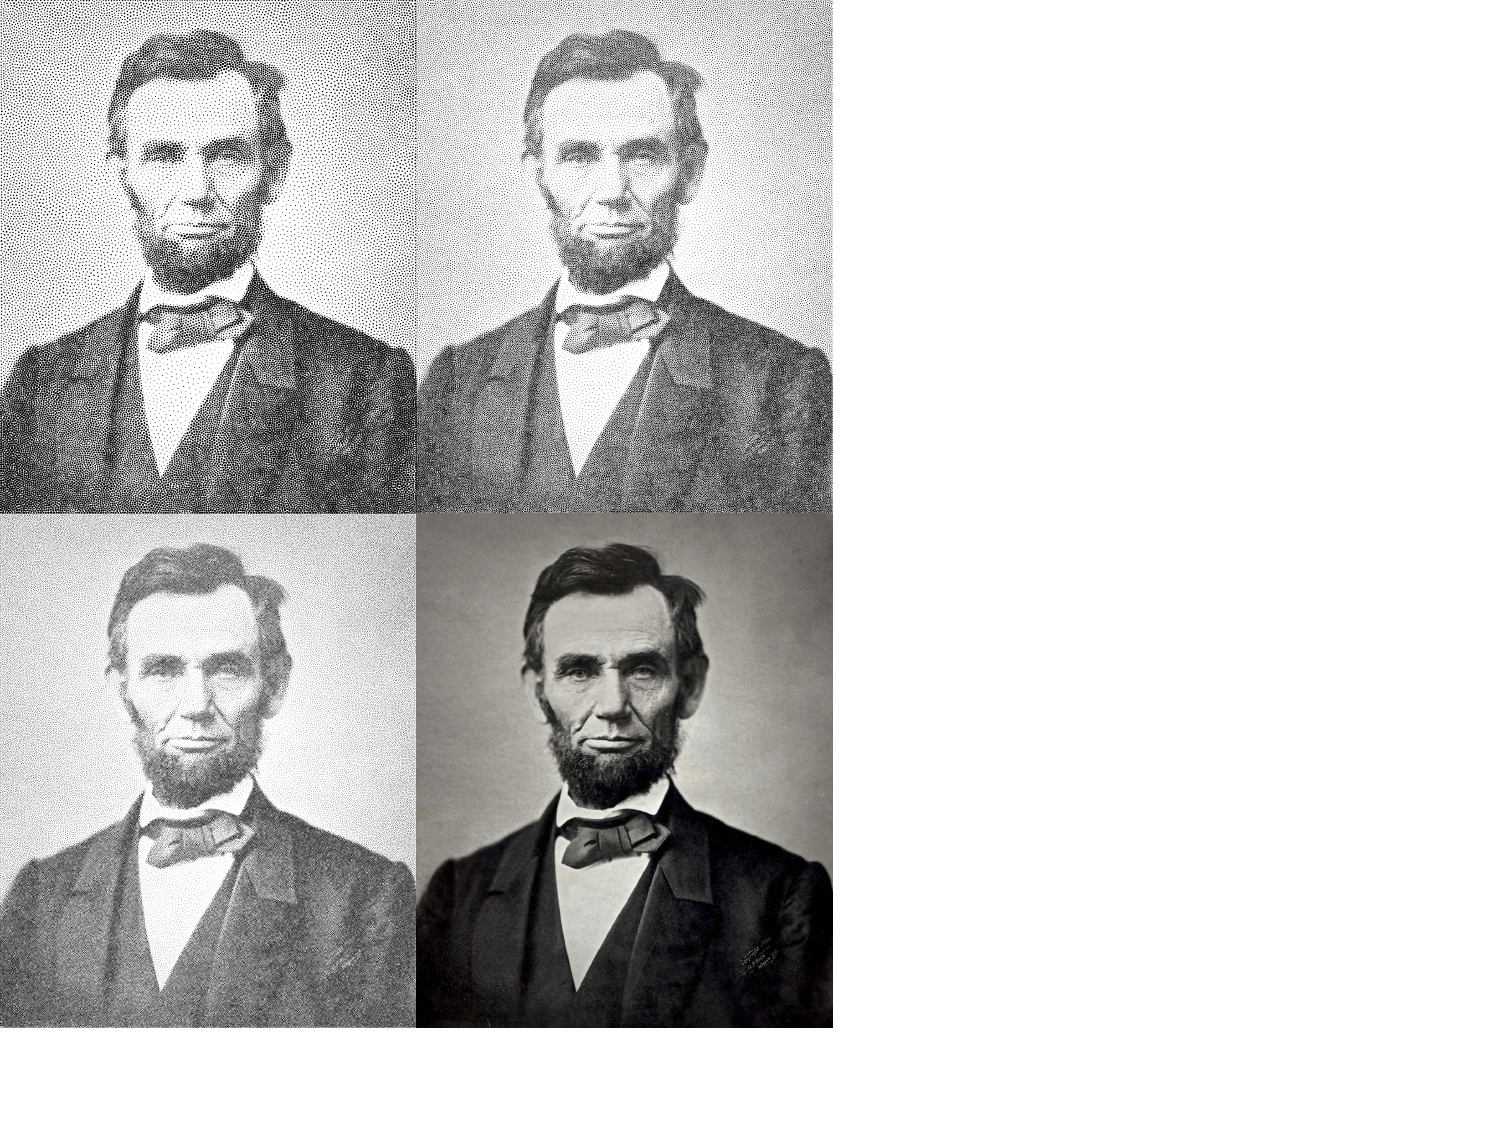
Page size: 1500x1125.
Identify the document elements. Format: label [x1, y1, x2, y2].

picture [0, 0, 833, 1028]
